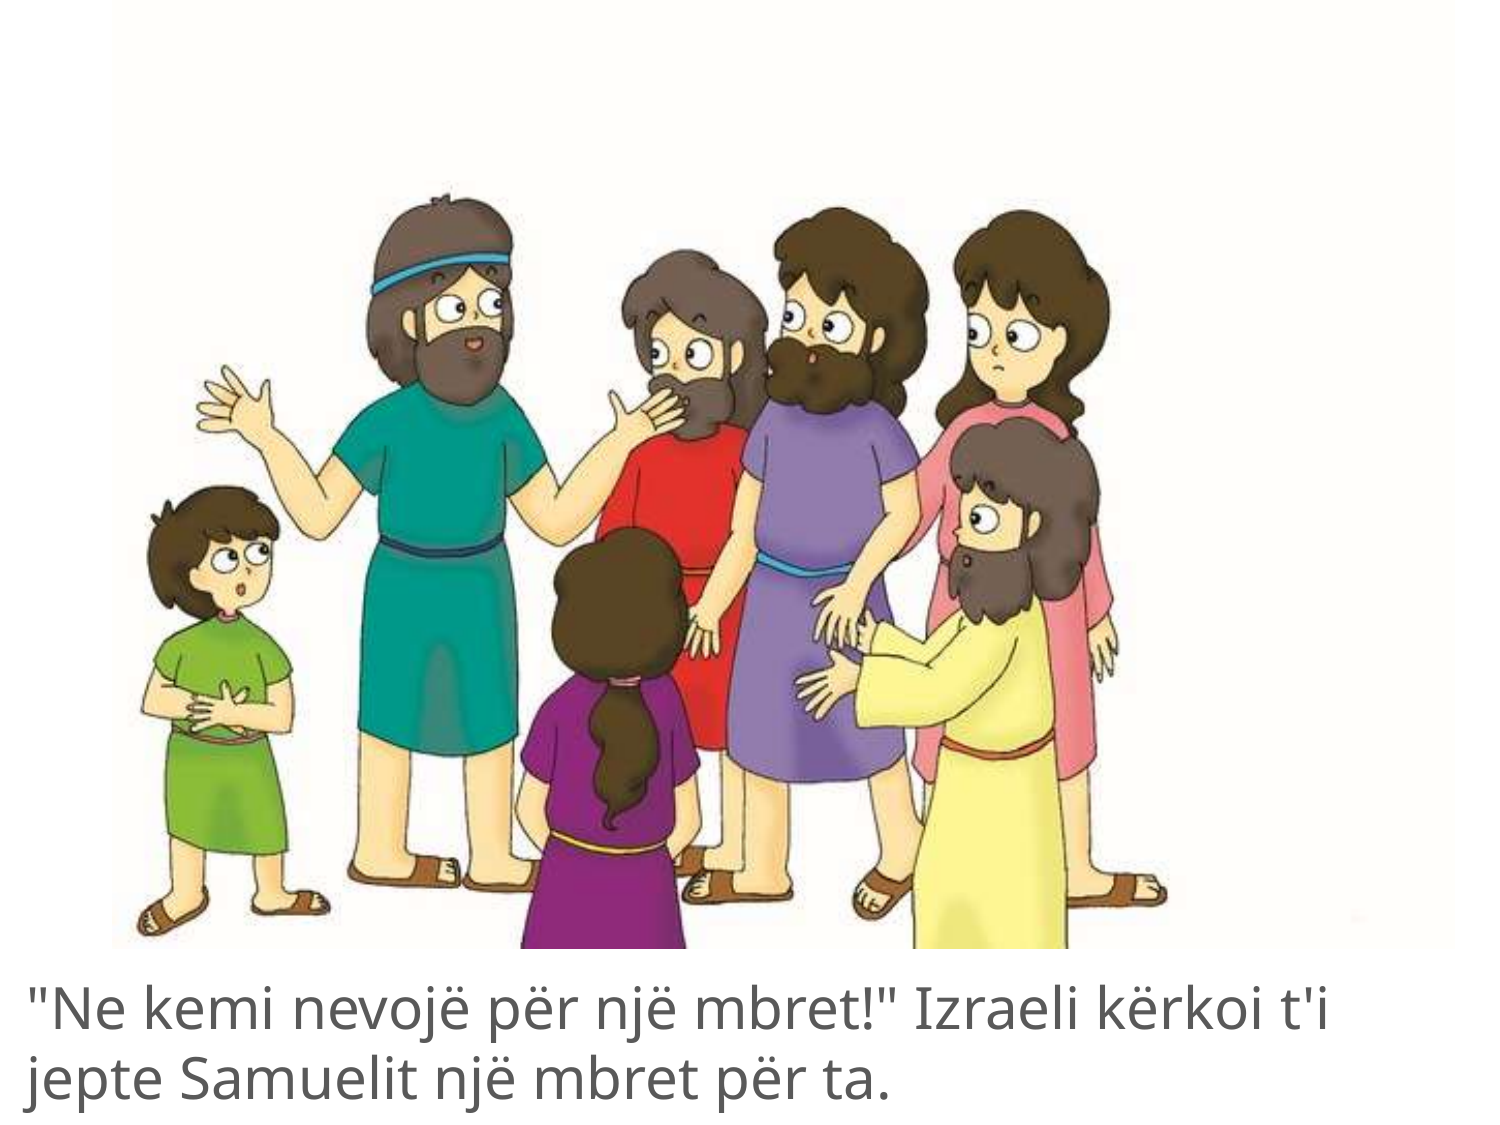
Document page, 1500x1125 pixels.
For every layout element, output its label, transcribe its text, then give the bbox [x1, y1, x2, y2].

text_box "Ne kemi nevojë për një mbret!" Izraeli kërkoi t'i jepte Samuelit një mbret për ta. [11, 964, 1483, 1119]
picture [111, 0, 1455, 950]
